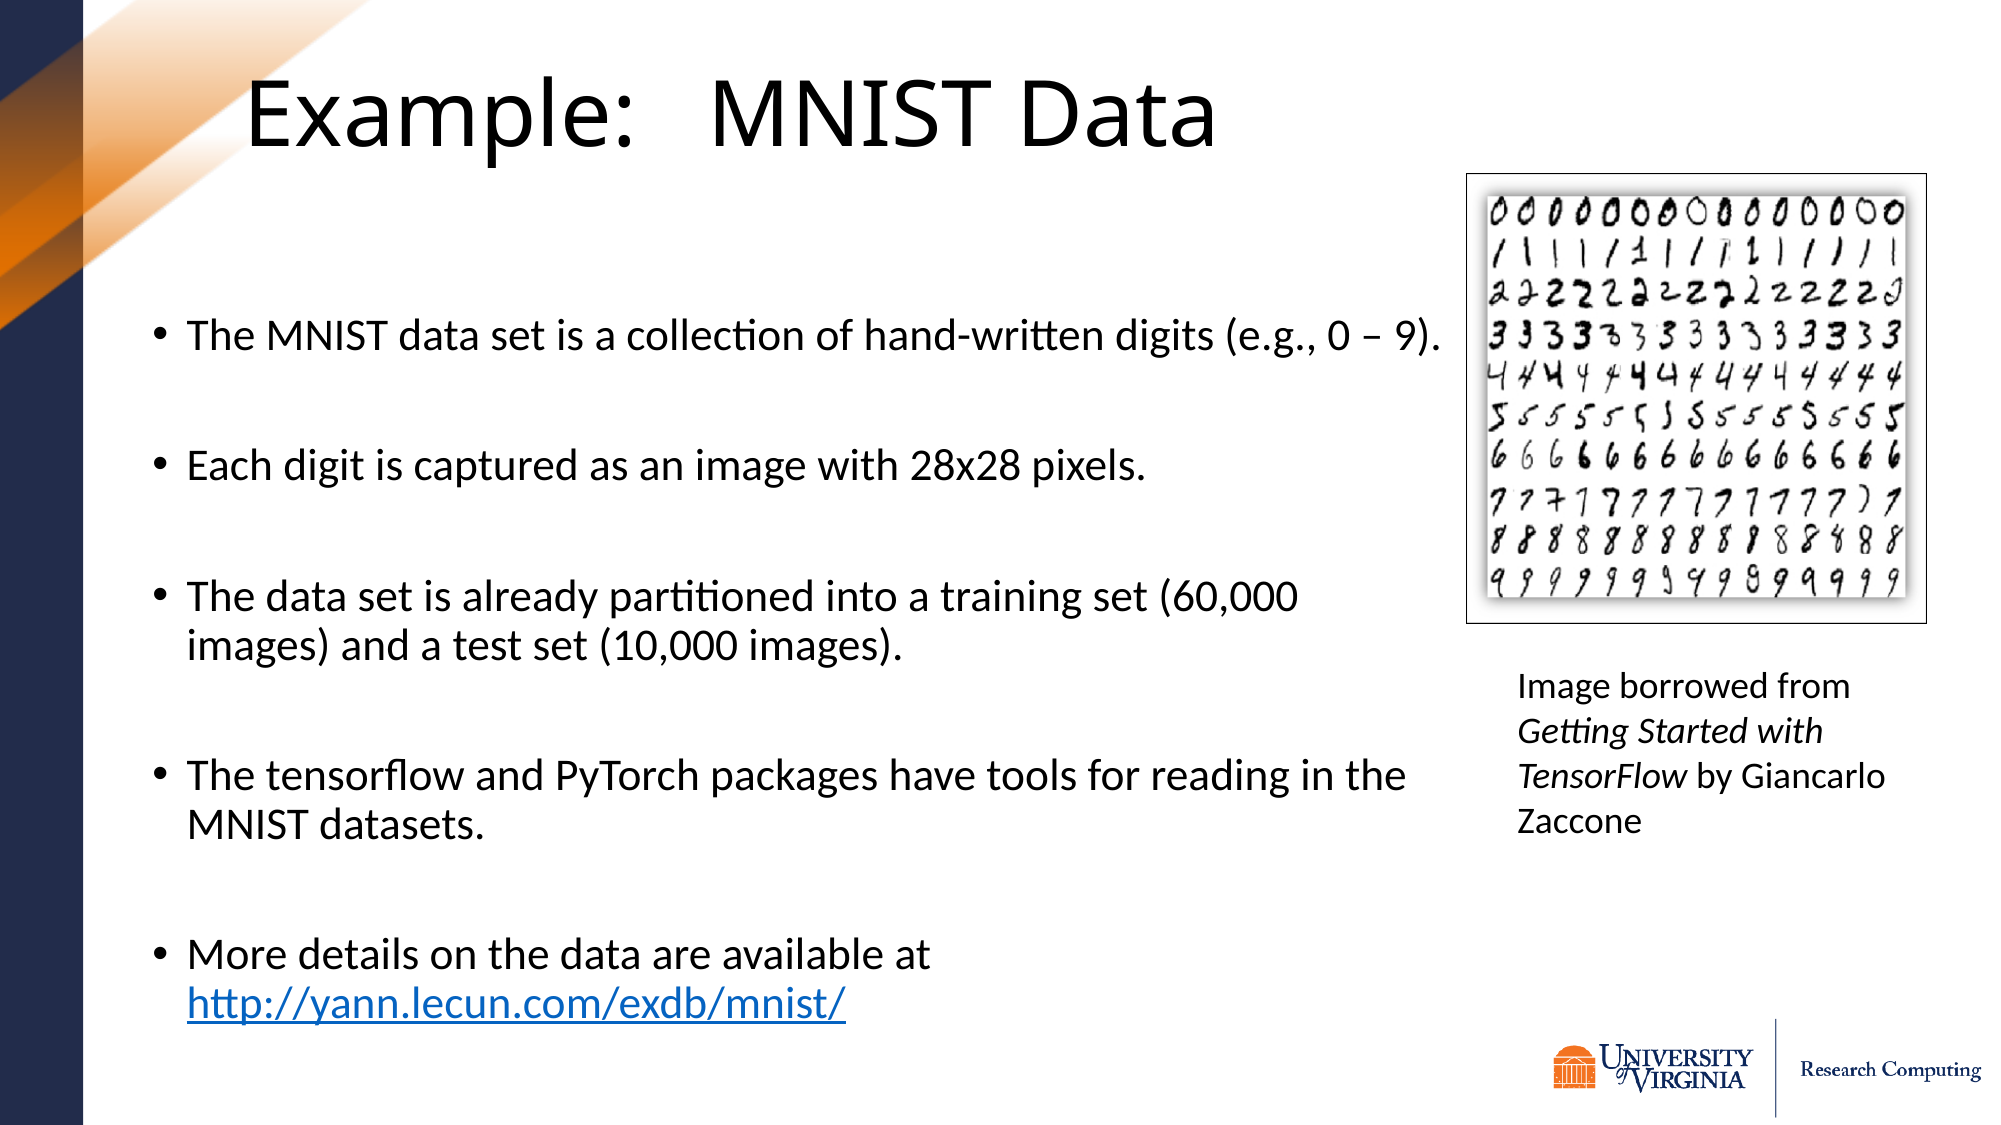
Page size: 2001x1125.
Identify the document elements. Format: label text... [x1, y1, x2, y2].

picture [0, 0, 378, 338]
title Example: MNIST Data [229, 59, 1805, 278]
list The MNIST data set is a collection of hand-written digits (e.g., 0 – 9). Each digit is captured as an image with 28x28 pixels. The data set is already partitioned into a training set (60,000 images) and a test set (10,000 images). The tensorflow and PyTorch packages have tools for reading in the MNIST datasets. More details on the data are available at http://yann.lecun.com/exdb/mnist/ [137, 303, 1460, 1050]
text_box Image borrowed from Getting Started with TensorFlow by Giancarlo Zaccone [1502, 653, 1907, 849]
picture [1543, 1010, 1995, 1124]
picture [1466, 173, 1927, 624]
